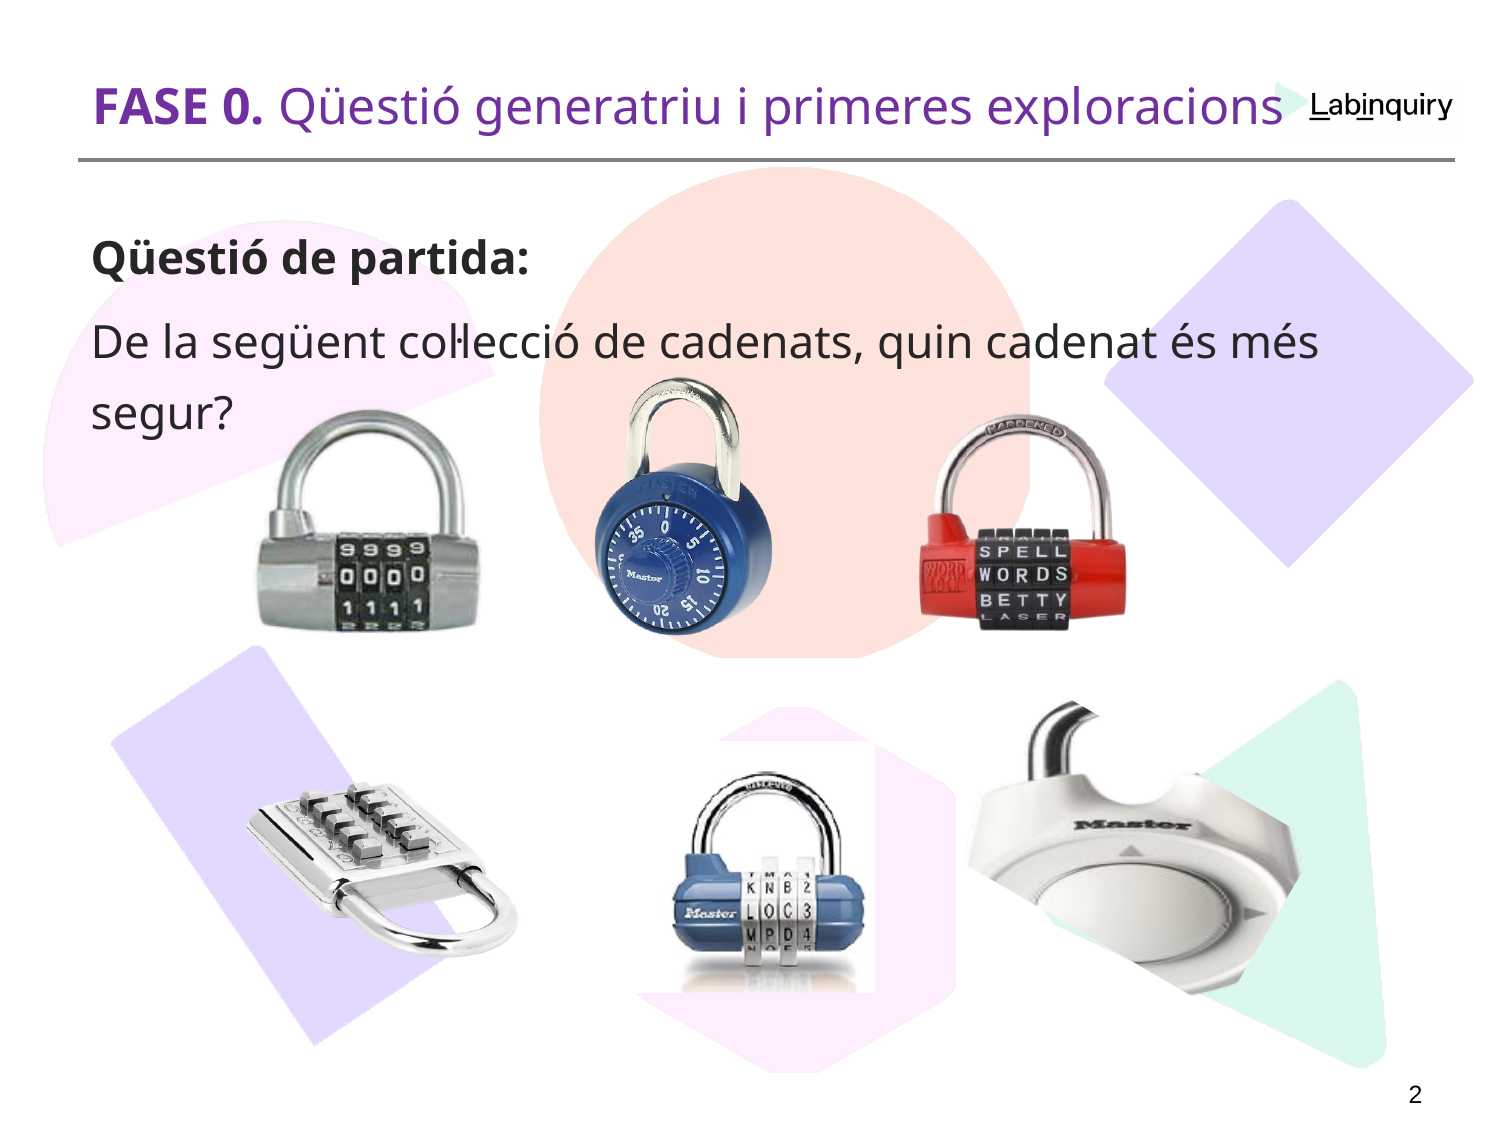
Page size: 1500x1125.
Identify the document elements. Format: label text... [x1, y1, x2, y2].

picture [1353, 83, 1461, 137]
text_box [240, 402, 511, 646]
title FASE 0. Qüestió generatriu i primeres exploracions [77, 52, 1353, 158]
text_box [902, 402, 1142, 646]
list Qüestió de partida: De la següent col·lecció de cadenats, quin cadenat és més segur? [75, 204, 1454, 557]
text_box [551, 374, 822, 643]
text_box [937, 678, 1319, 1013]
picture [604, 741, 875, 994]
text_box [218, 722, 543, 1013]
